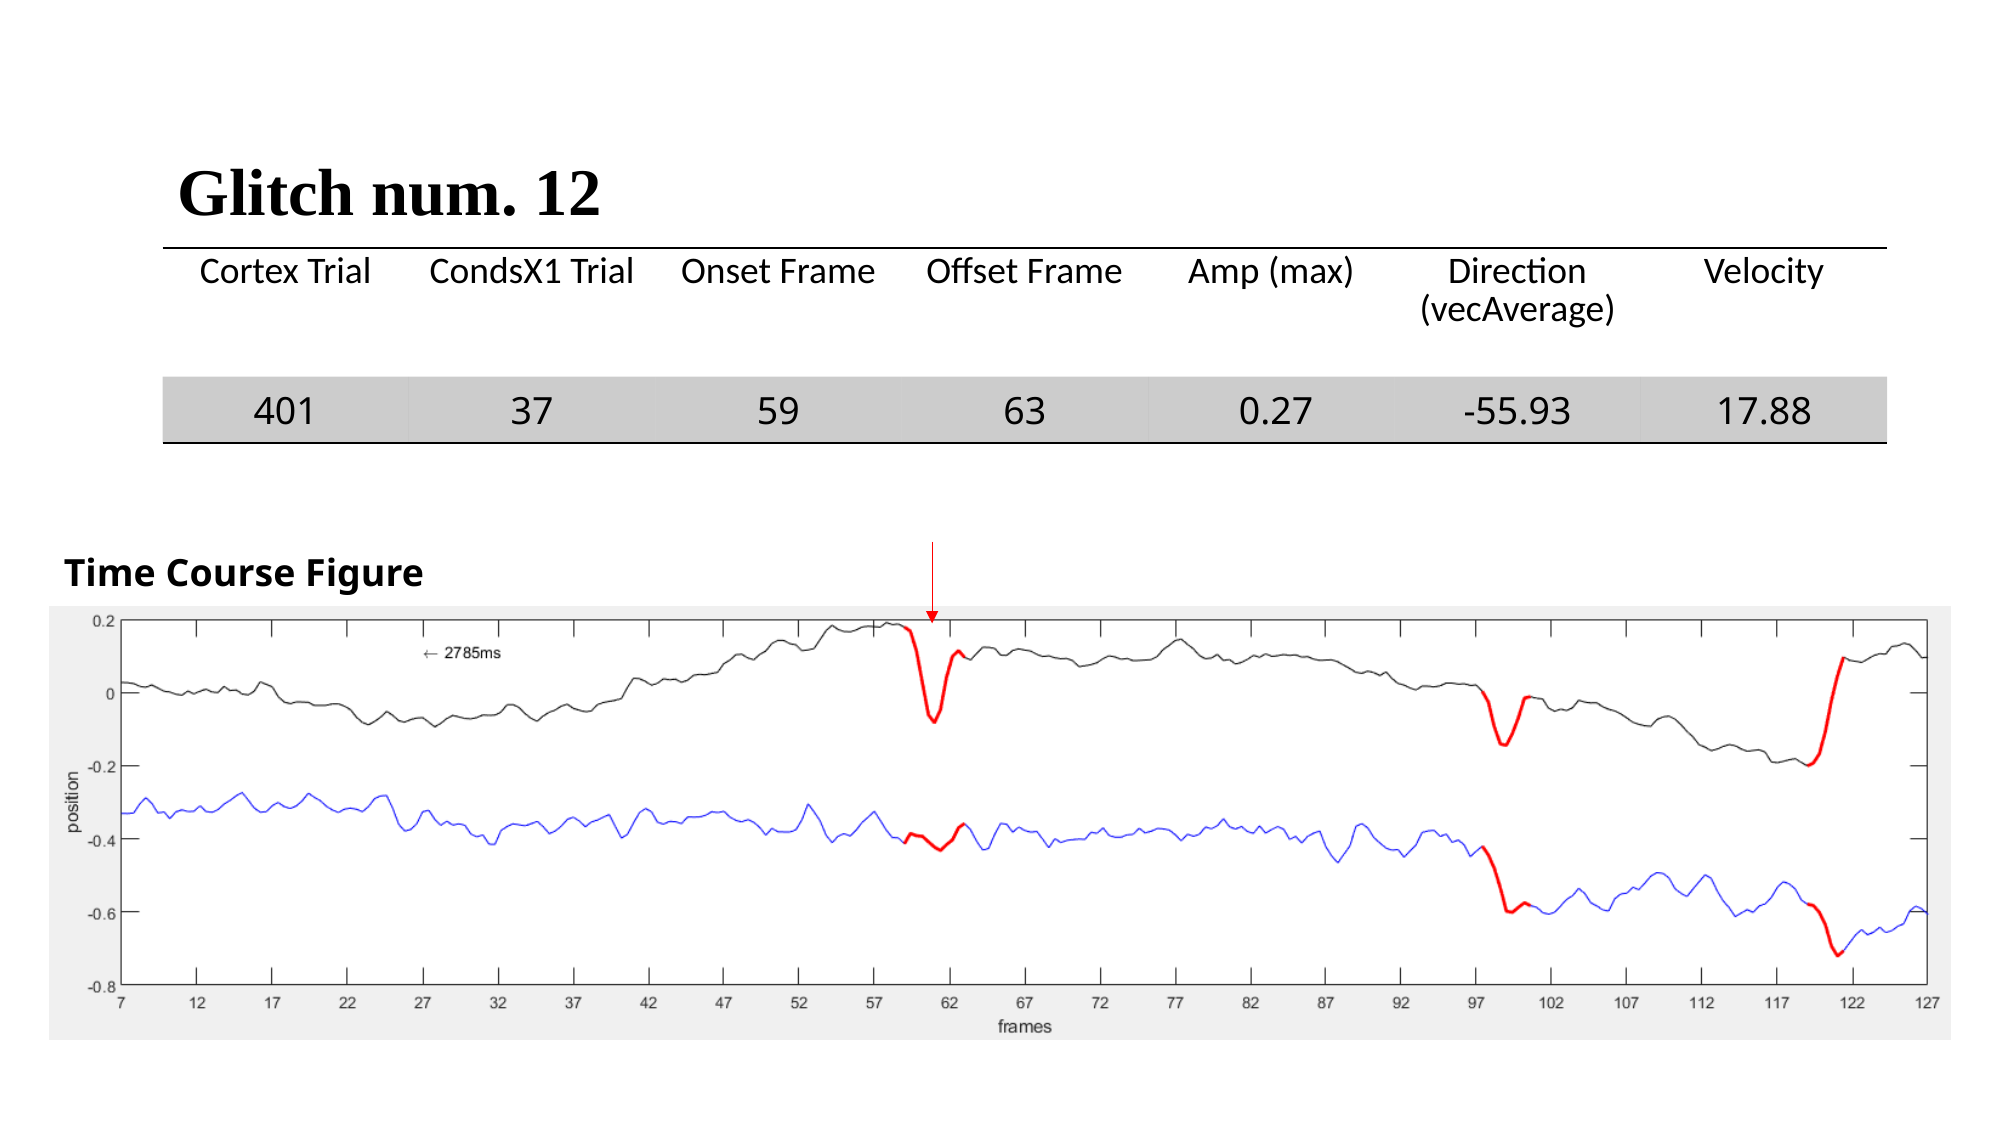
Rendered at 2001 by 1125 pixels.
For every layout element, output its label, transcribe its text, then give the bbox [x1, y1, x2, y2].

table_cell -55.93 [1394, 377, 1641, 442]
text_box Time Course Figure [49, 541, 481, 602]
table_cell 63 [902, 377, 1148, 442]
table_header Offset Frame [902, 249, 1148, 377]
table_header Direction (vecAverage) [1394, 249, 1641, 377]
picture [48, 606, 1951, 1041]
table_cell 401 [163, 377, 409, 442]
table_header Cortex Trial [163, 249, 409, 377]
text_box Glitch num. 12 [162, 84, 1888, 303]
table_header Amp (max) [1148, 249, 1394, 377]
table_cell 37 [409, 377, 655, 442]
table_header Onset Frame [655, 249, 902, 377]
table_cell 17.88 [1641, 377, 1887, 442]
table_cell 0.27 [1148, 377, 1394, 442]
table_cell 59 [655, 377, 902, 442]
table_header Velocity [1641, 249, 1887, 377]
table_header CondsX1 Trial [409, 249, 655, 377]
